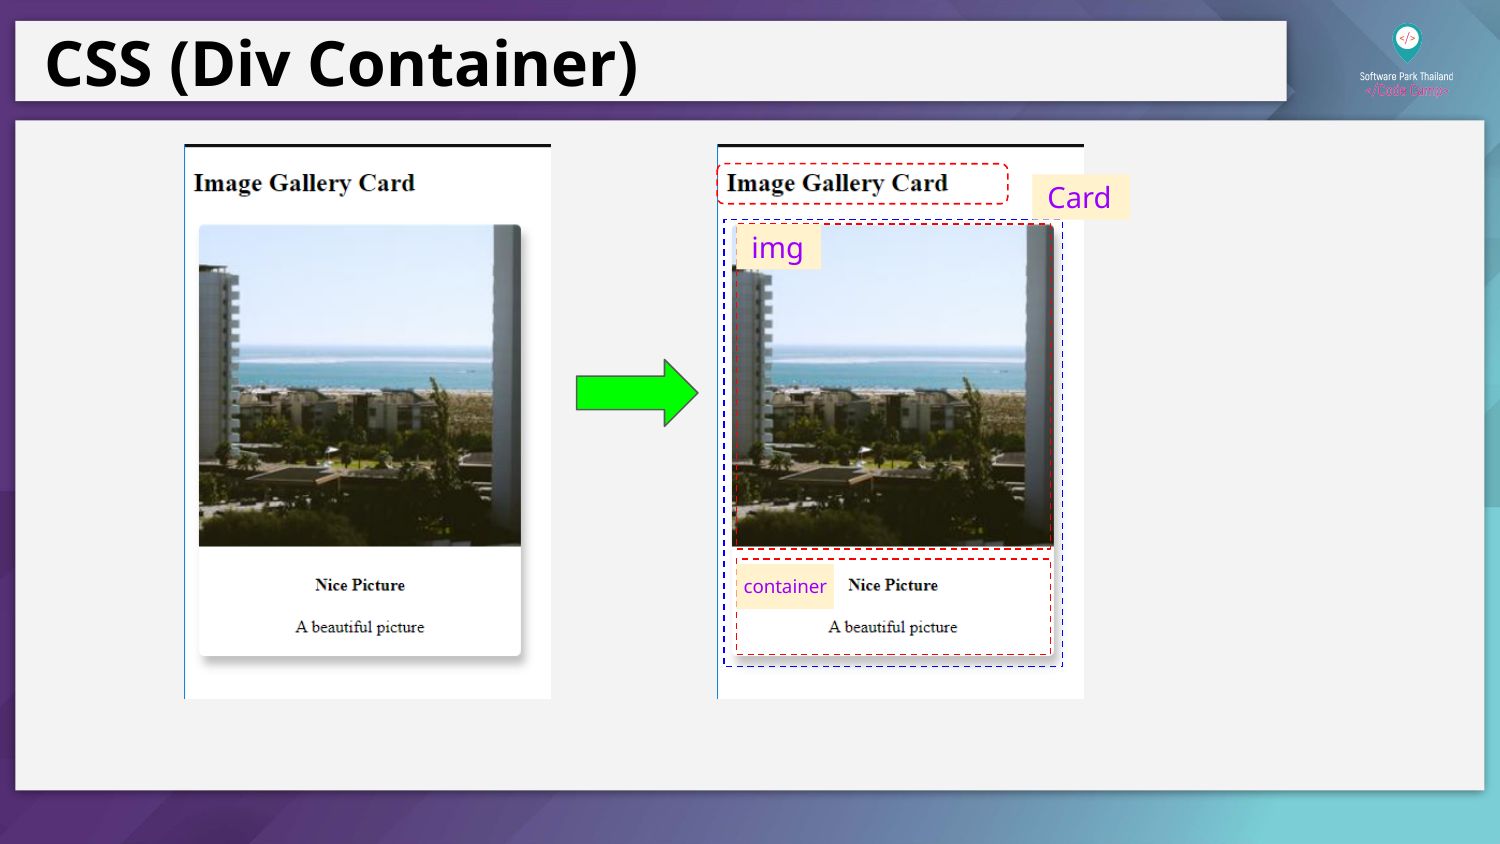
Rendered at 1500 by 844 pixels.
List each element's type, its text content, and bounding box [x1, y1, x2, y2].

picture [0, 0, 1500, 844]
text_box Card [1089, 174, 1130, 220]
text_box [576, 359, 698, 427]
text_box CSS (Div Container) [33, 18, 1447, 114]
